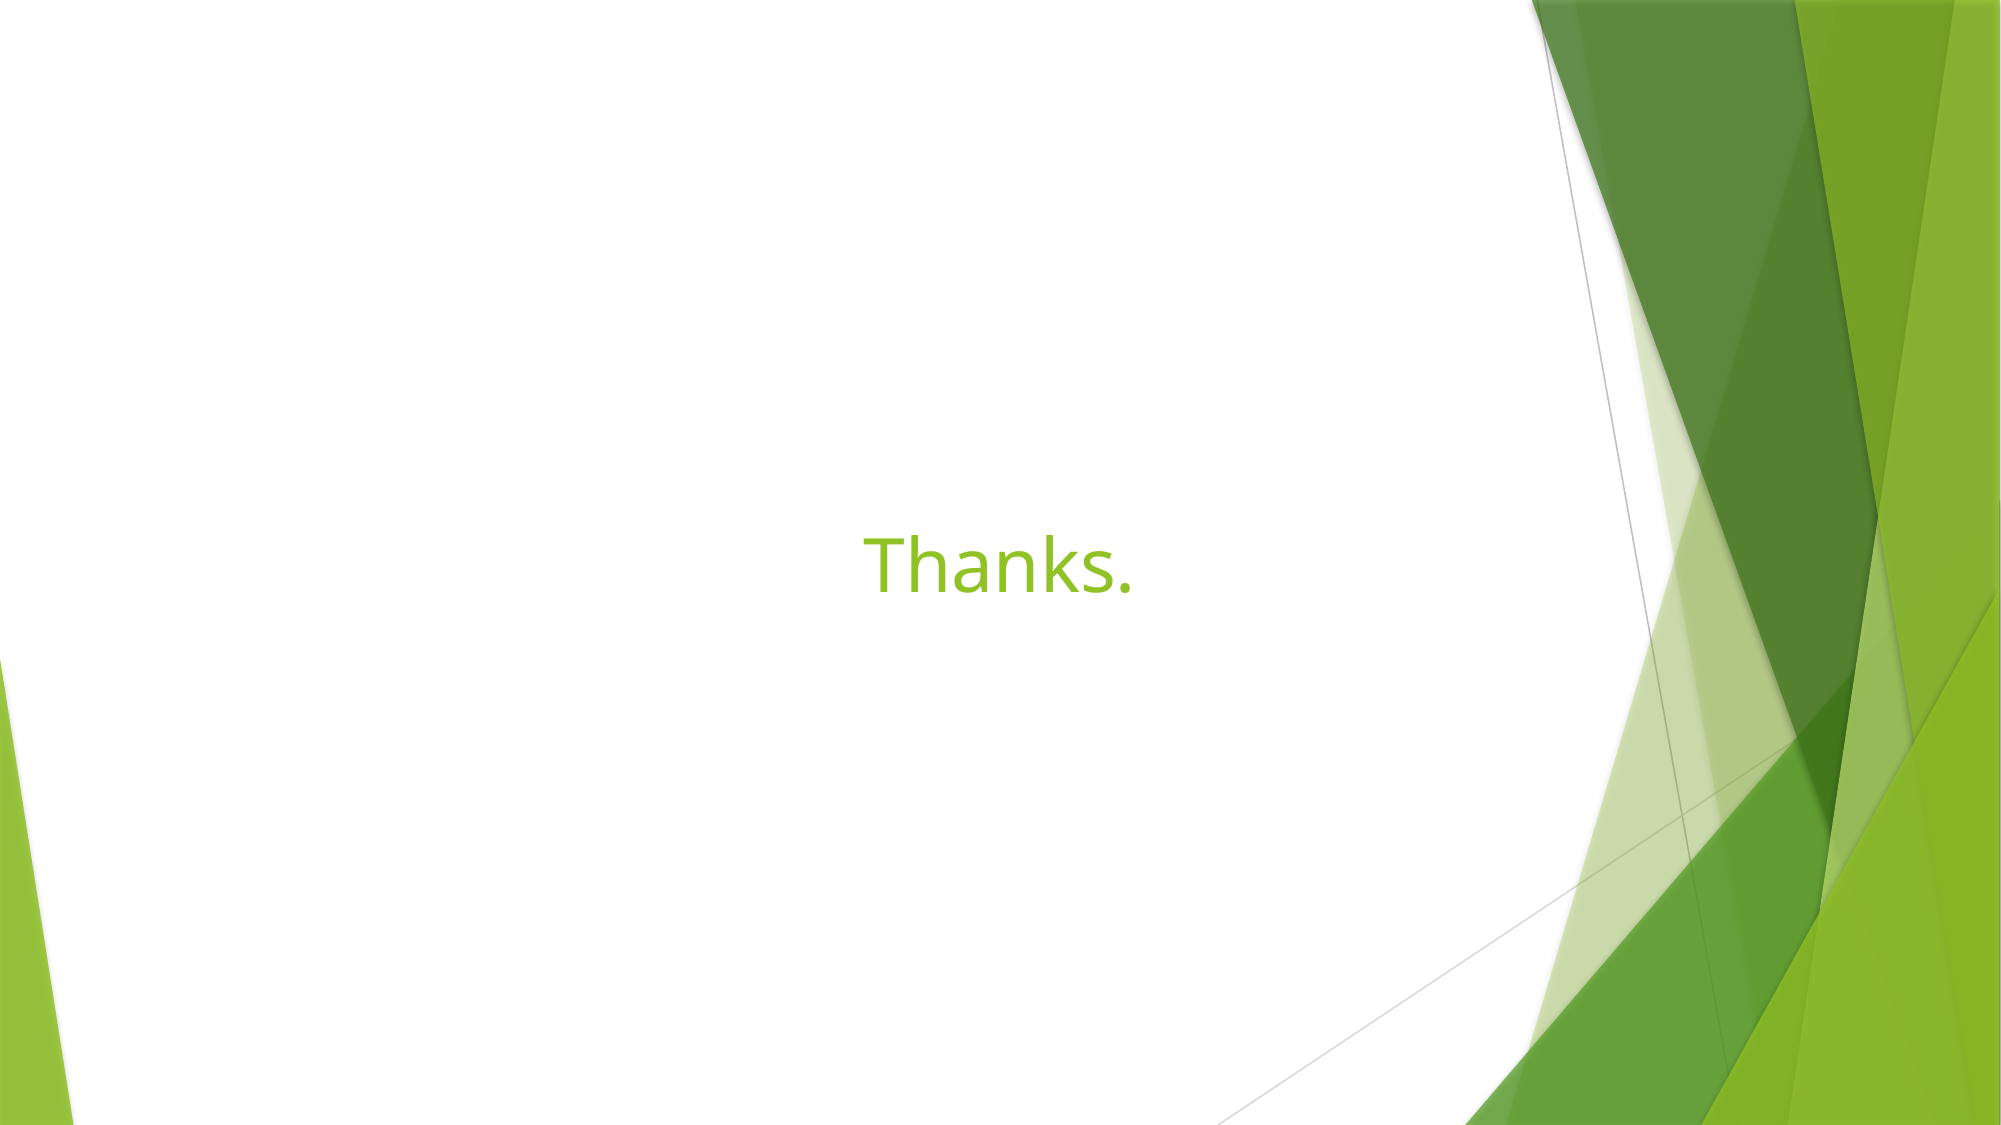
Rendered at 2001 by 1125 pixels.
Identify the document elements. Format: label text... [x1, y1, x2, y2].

title Thanks. [294, 454, 1706, 671]
